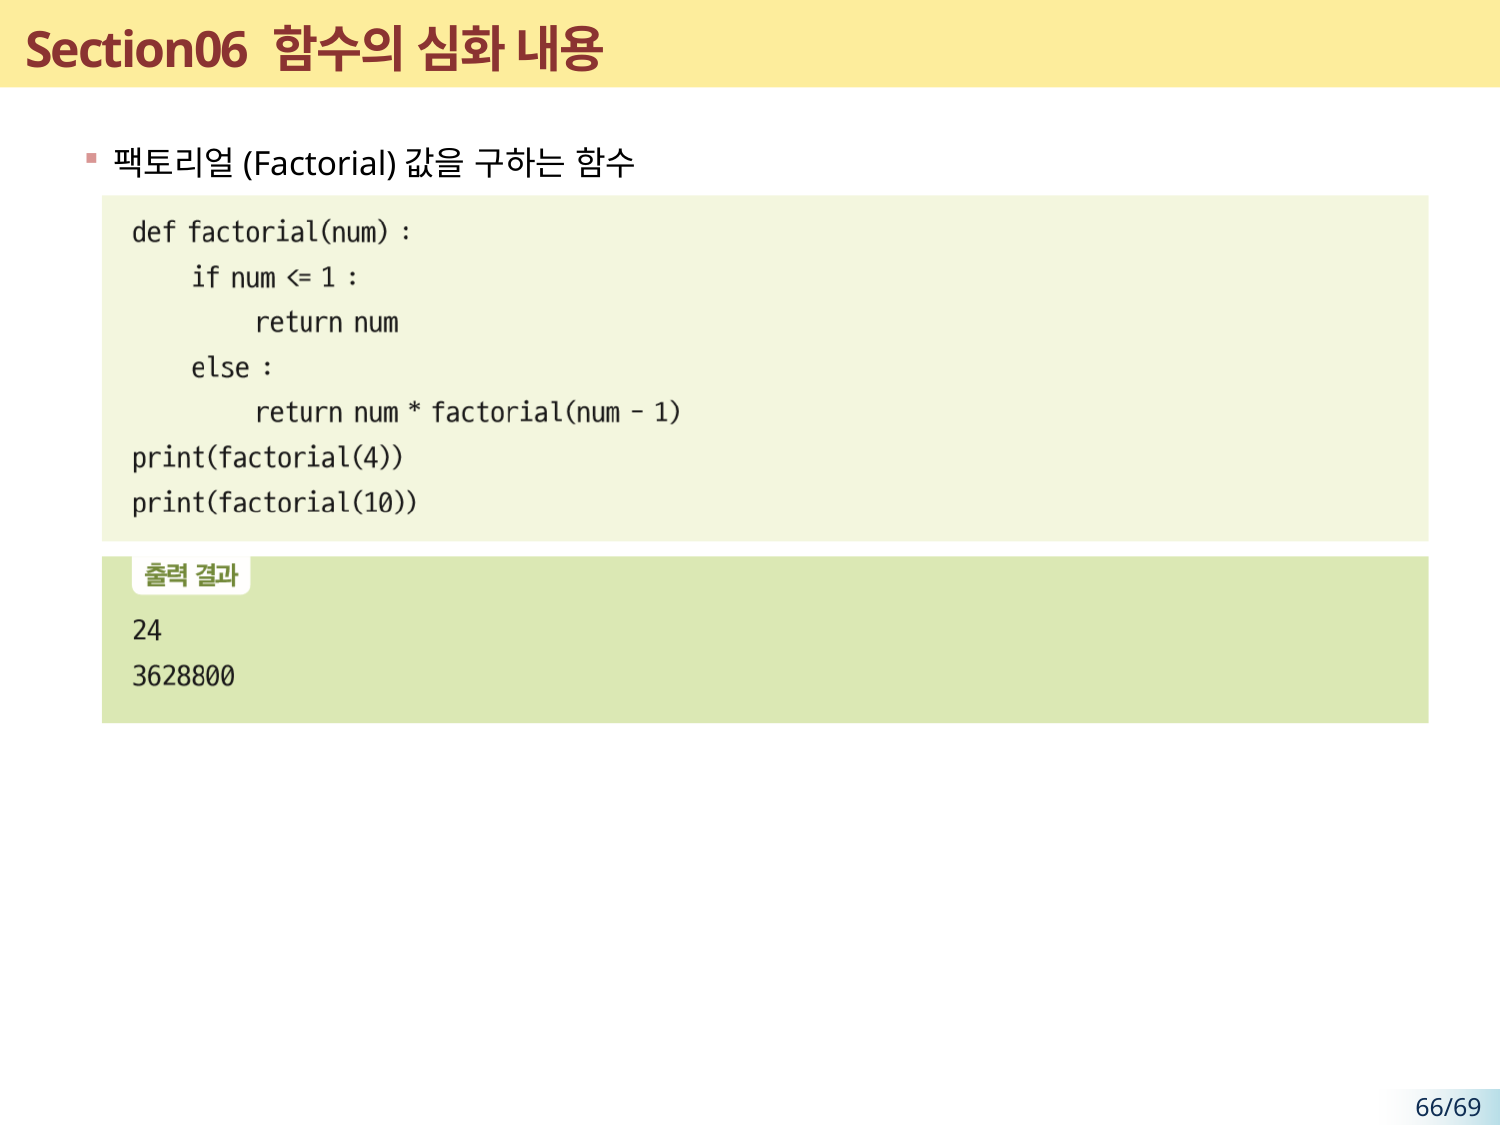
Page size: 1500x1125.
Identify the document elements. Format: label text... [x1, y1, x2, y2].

list 팩토리얼(Factorial)값을 구하는 함수 [10, 126, 1481, 1057]
picture [101, 193, 1430, 724]
title Section06 함수의 심화 내용 [10, 8, 1288, 87]
